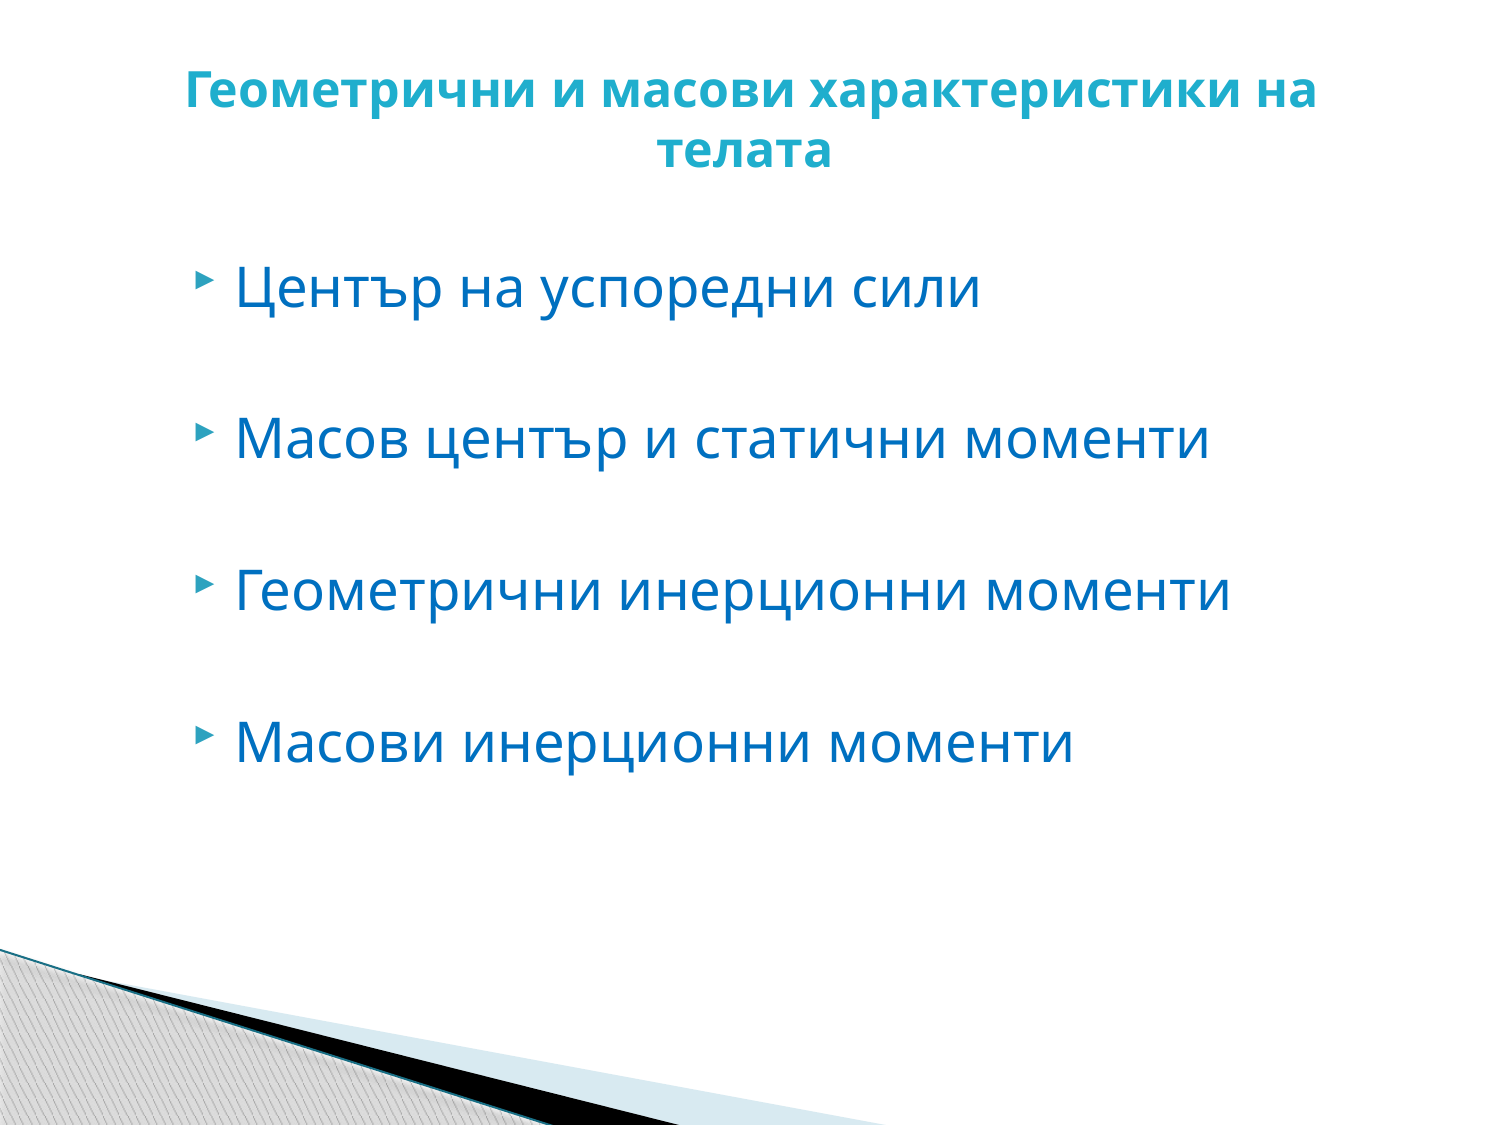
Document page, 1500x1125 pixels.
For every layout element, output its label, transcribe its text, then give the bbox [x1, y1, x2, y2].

title Геометрични и масови характеристики на телата [76, 42, 1427, 192]
list Център на успоредни сили Масов център и статични моменти Геометрични инерционни моменти Масови инерционни моменти [159, 243, 1376, 930]
